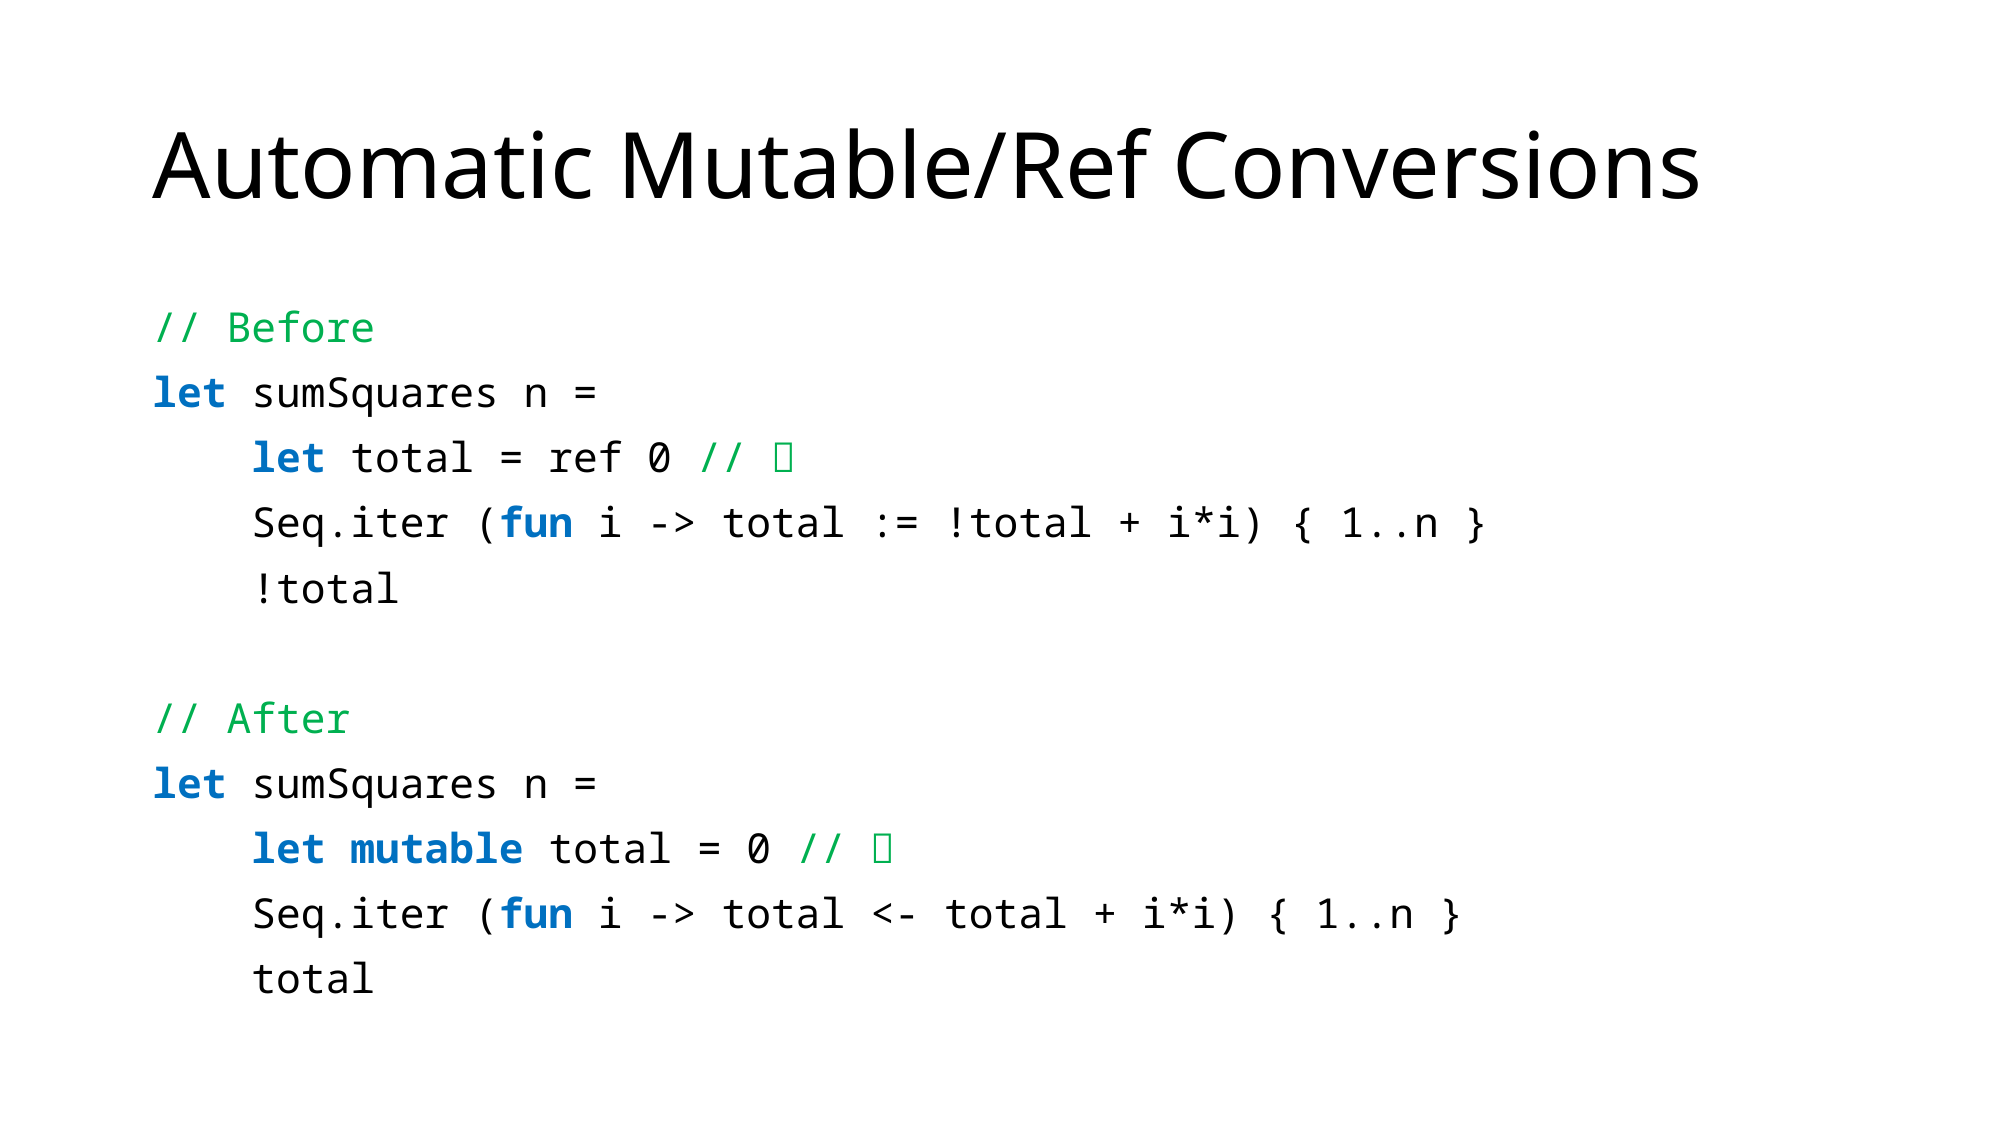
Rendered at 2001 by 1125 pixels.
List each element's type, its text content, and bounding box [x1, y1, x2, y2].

title Automatic Mutable/Ref Conversions [137, 59, 1863, 278]
list // Before let sumSquares n = let total = ref 0 //  Seq.iter (fun i -> total := !total + i*i) { 1..n } !total // After let sumSquares n = let mutable total = 0 //  Seq.iter (fun i -> total <- total + i*i) { 1..n } total [137, 299, 1863, 1014]
